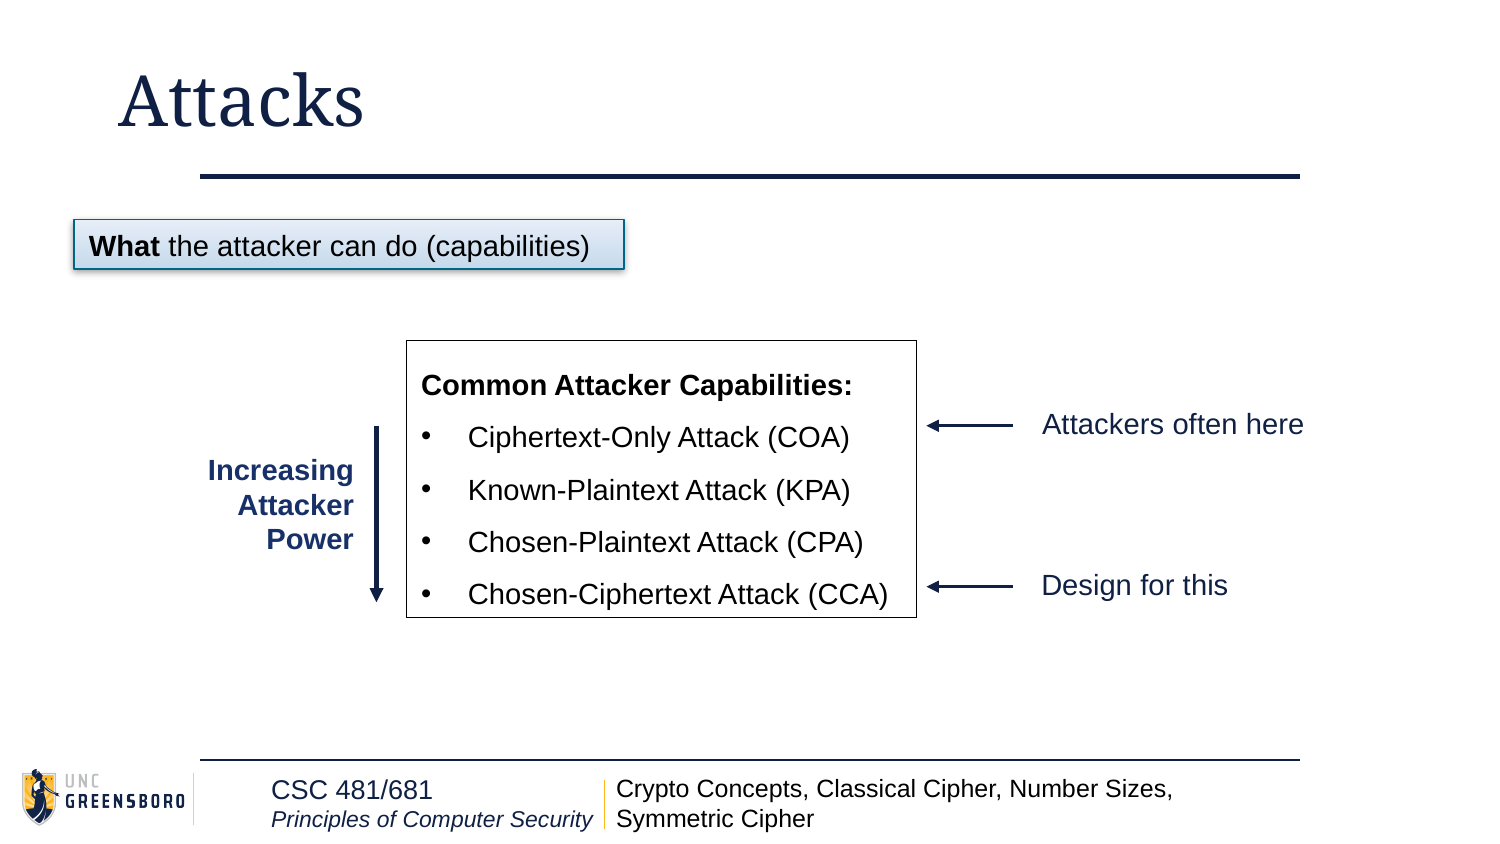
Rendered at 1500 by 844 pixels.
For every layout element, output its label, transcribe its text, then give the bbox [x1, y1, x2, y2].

text_box Common Attacker Capabilities: Ciphertext-Only Attack (COA) Known-Plaintext Attack (KPA) Chosen-Plaintext Attack (CPA) Chosen-Ciphertext Attack (CCA) [406, 340, 917, 618]
text_box Attackers often here [1027, 390, 1397, 461]
text_box What the attacker can do (capabilities) [73, 219, 625, 270]
text_box Design for this [1026, 551, 1324, 622]
title Attacks [103, 44, 1397, 162]
picture [22, 769, 194, 826]
text_box Increasing Attacker Power [157, 435, 370, 562]
